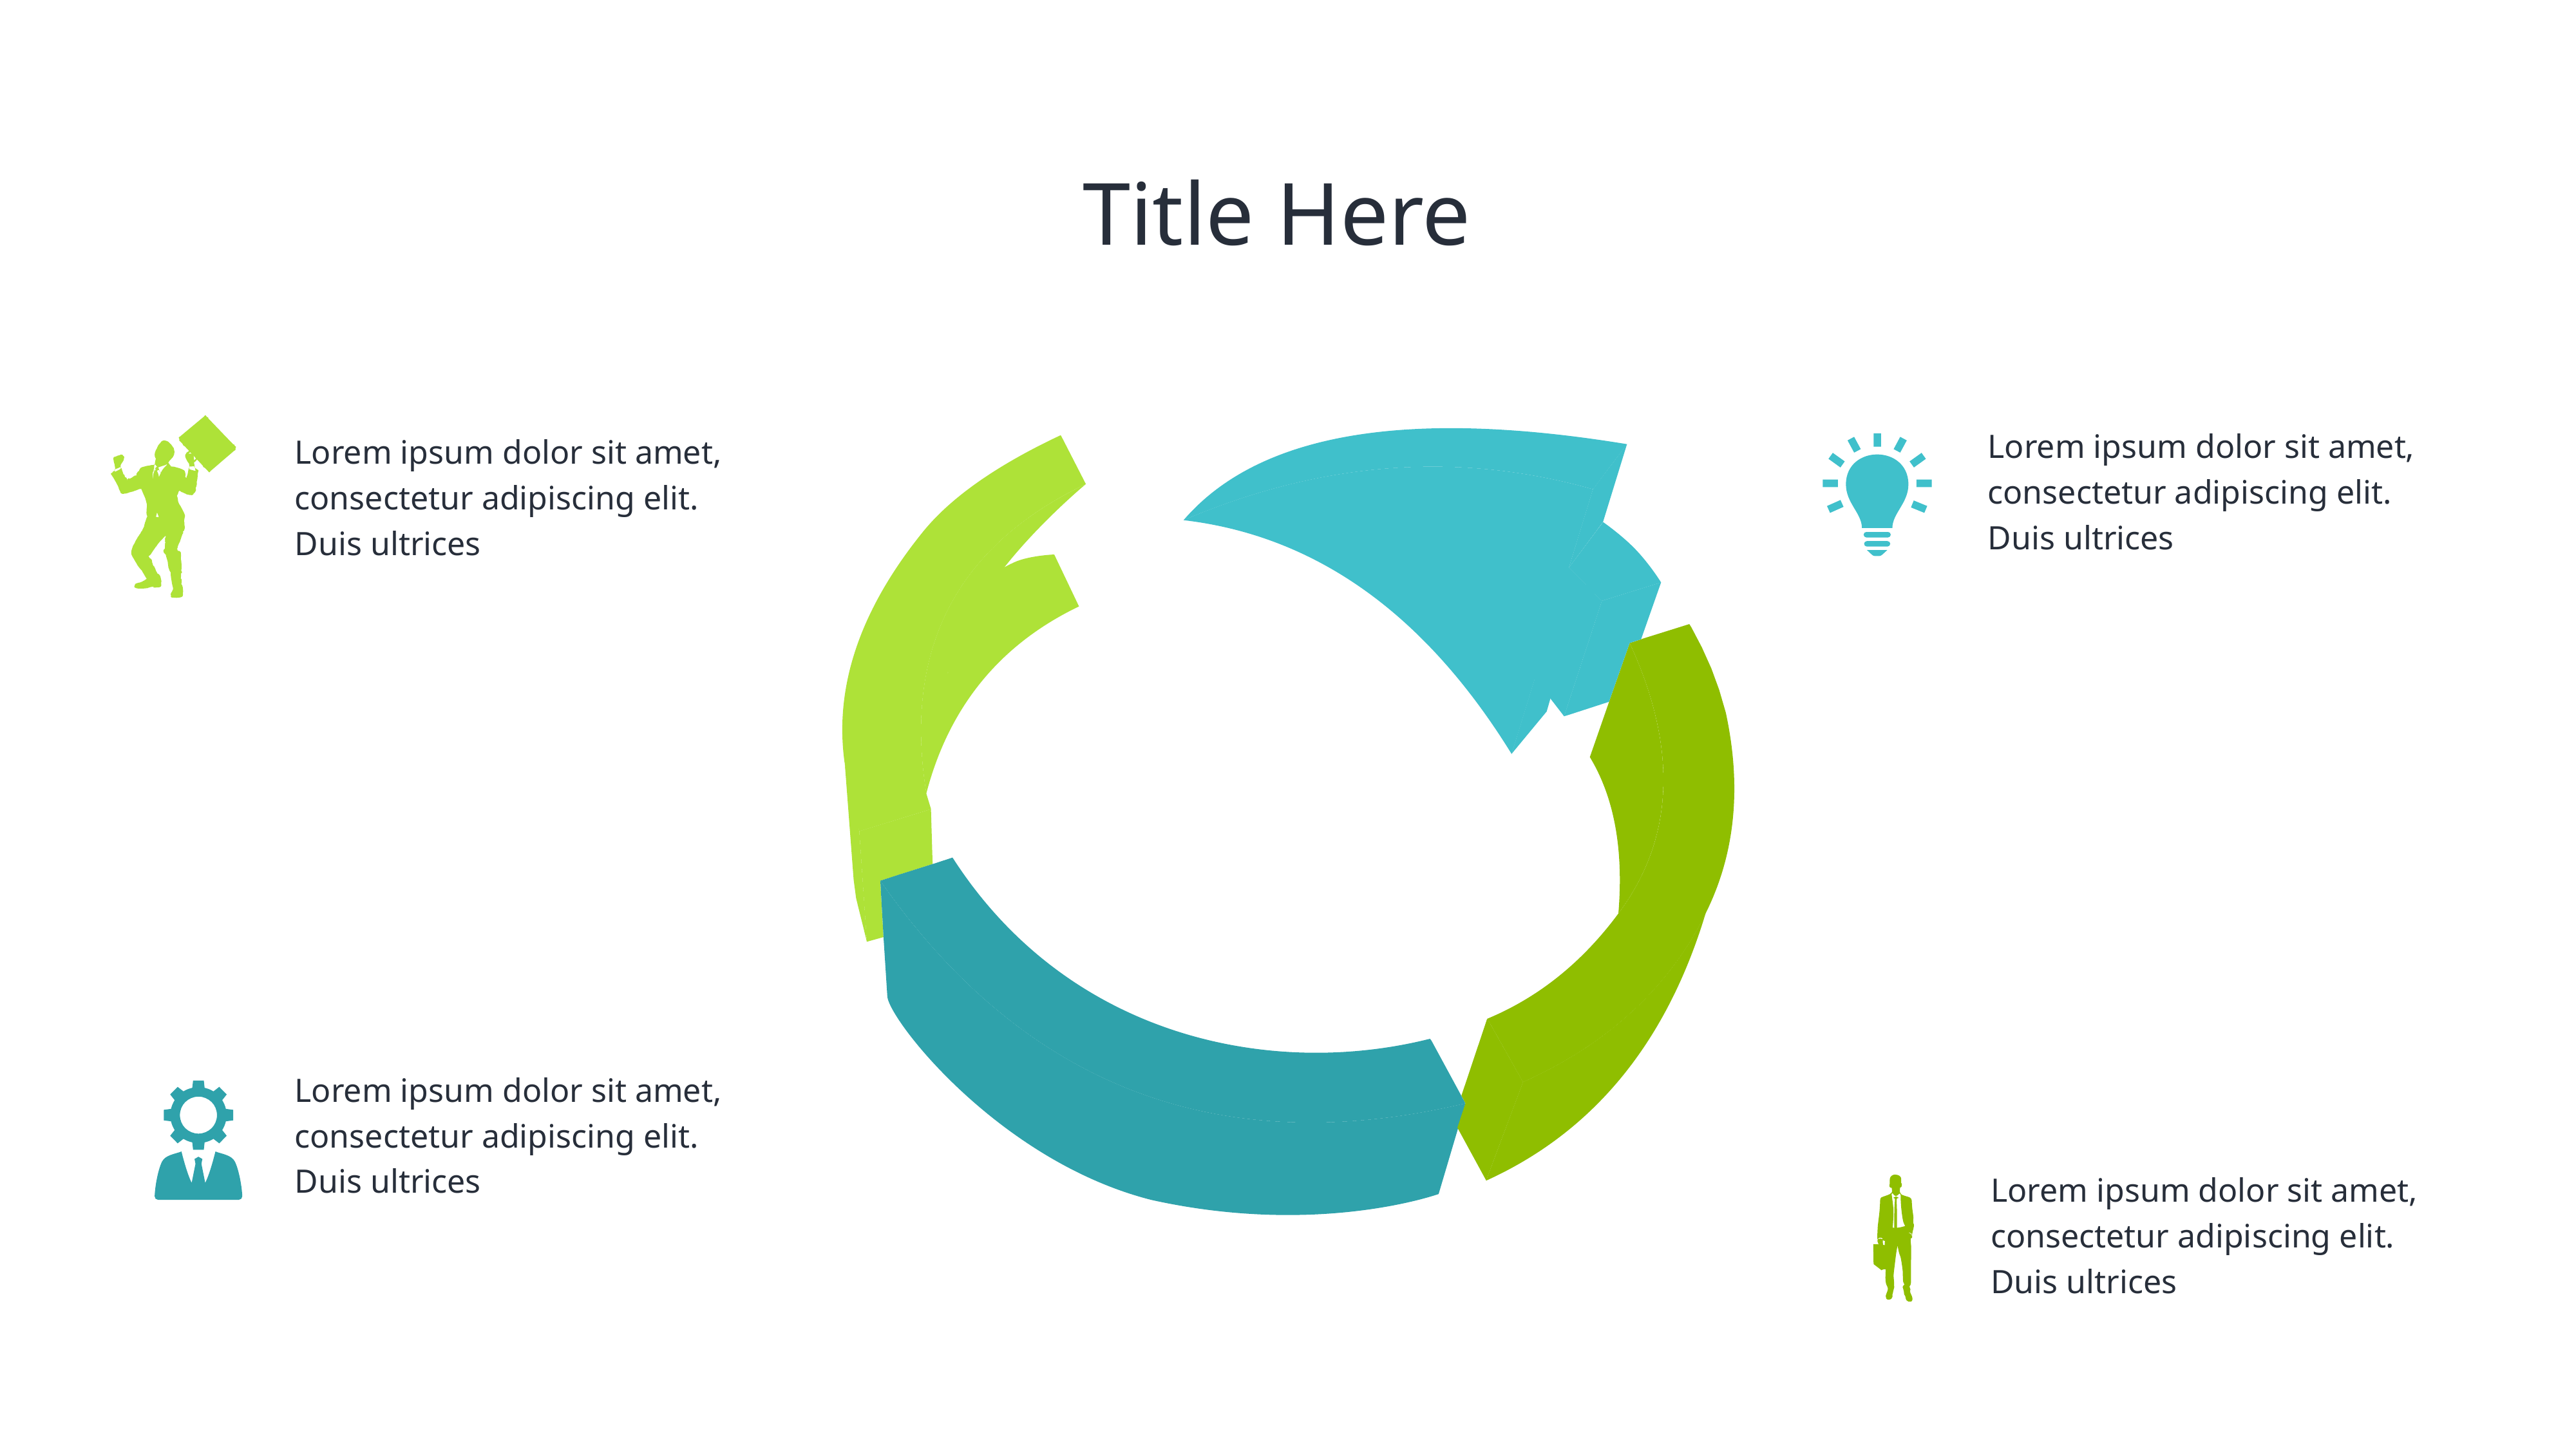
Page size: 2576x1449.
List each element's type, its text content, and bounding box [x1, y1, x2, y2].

text_box Lorem ipsum dolor sit amet, consectetur adipiscing elit. Duis ultrices [285, 1058, 776, 1205]
title Title Here [177, 77, 2399, 357]
text_box [164, 1080, 234, 1150]
text_box [1867, 550, 1888, 556]
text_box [1183, 408, 1662, 754]
text_box [1846, 454, 1909, 528]
text_box Lorem ipsum dolor sit amet, consectetur adipiscing elit. Duis ultrices [1978, 414, 2468, 561]
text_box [834, 435, 1086, 942]
text_box [1863, 532, 1891, 538]
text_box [880, 857, 1466, 1237]
text_box [1909, 453, 1926, 468]
text_box [155, 1151, 243, 1200]
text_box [111, 417, 236, 598]
text_box [1828, 453, 1845, 468]
text_box [1873, 433, 1881, 447]
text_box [1457, 624, 1742, 1181]
text_box [1916, 479, 1932, 488]
text_box Lorem ipsum dolor sit amet, consectetur adipiscing elit. Duis ultrices [285, 420, 776, 567]
text_box [1893, 437, 1907, 453]
text_box [1847, 437, 1861, 453]
text_box [1864, 541, 1891, 547]
text_box Lorem ipsum dolor sit amet, consectetur adipiscing elit. Duis ultrices [1981, 1158, 2472, 1305]
text_box [1823, 479, 1838, 488]
text_box [1911, 500, 1927, 513]
text_box [1826, 500, 1844, 513]
text_box [1873, 1174, 1915, 1302]
